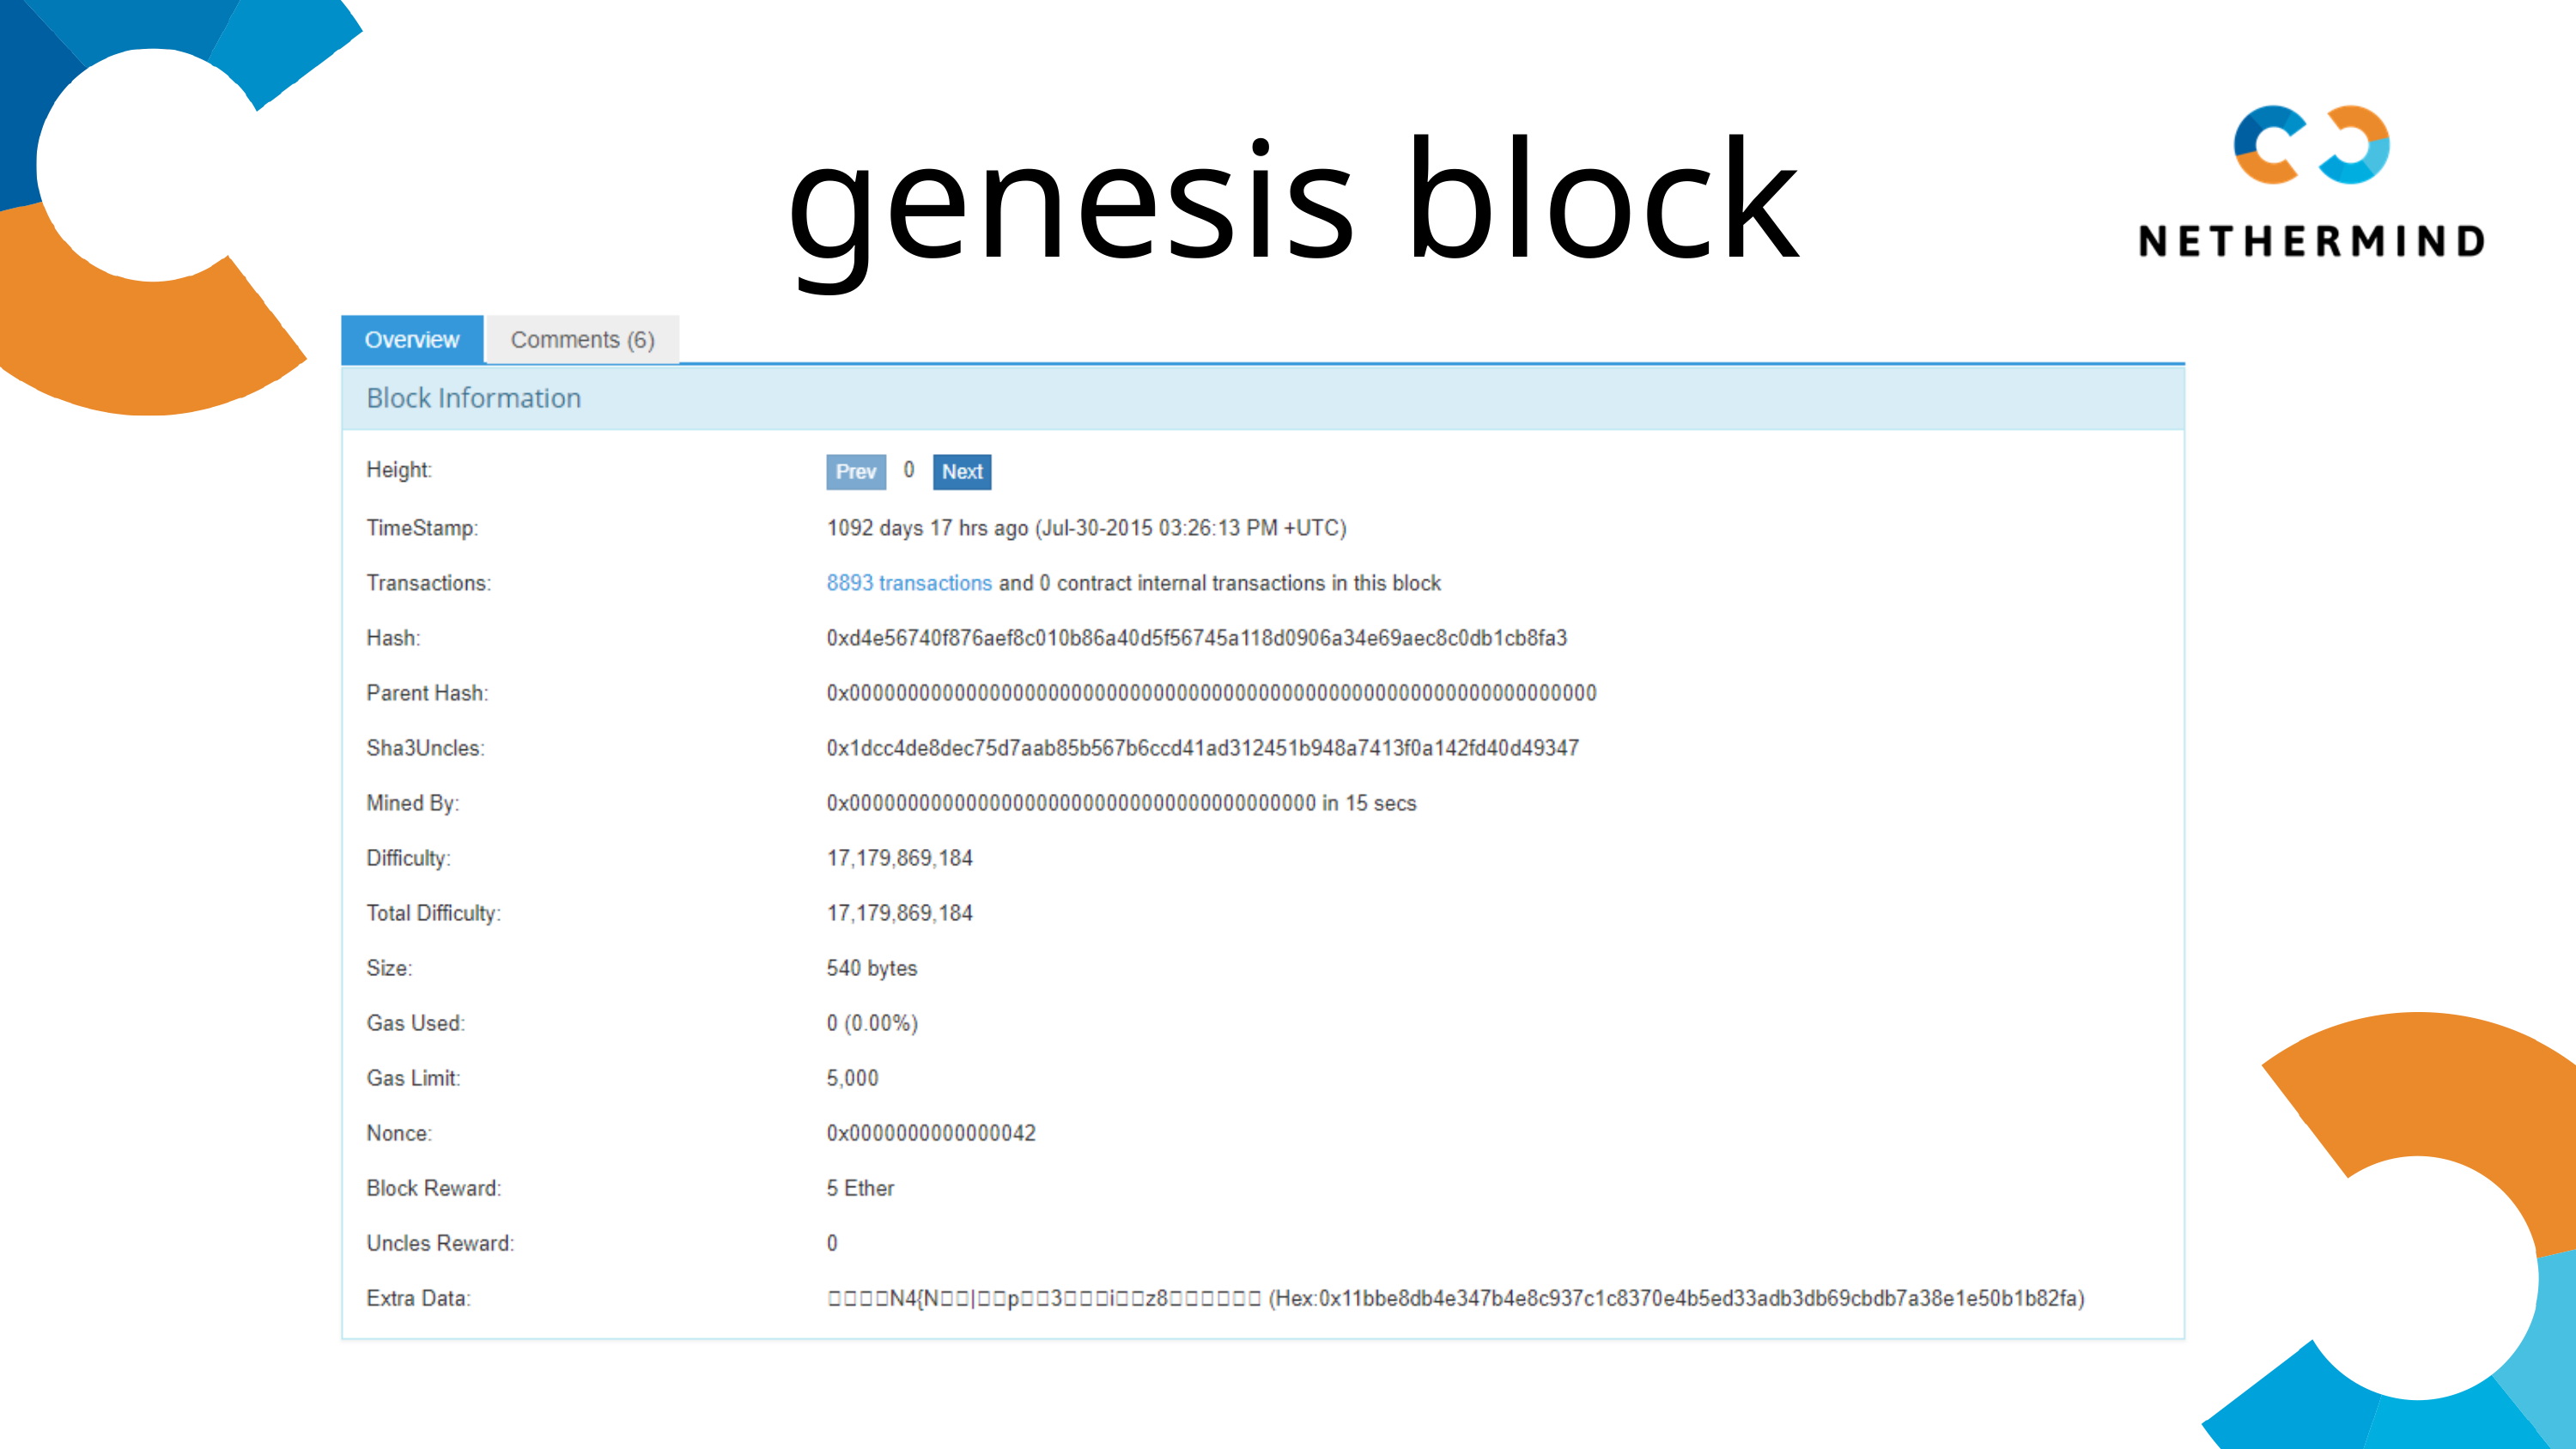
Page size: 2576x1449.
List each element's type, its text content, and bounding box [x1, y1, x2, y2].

picture [0, 0, 2576, 1449]
title genesis block [456, 64, 2130, 298]
